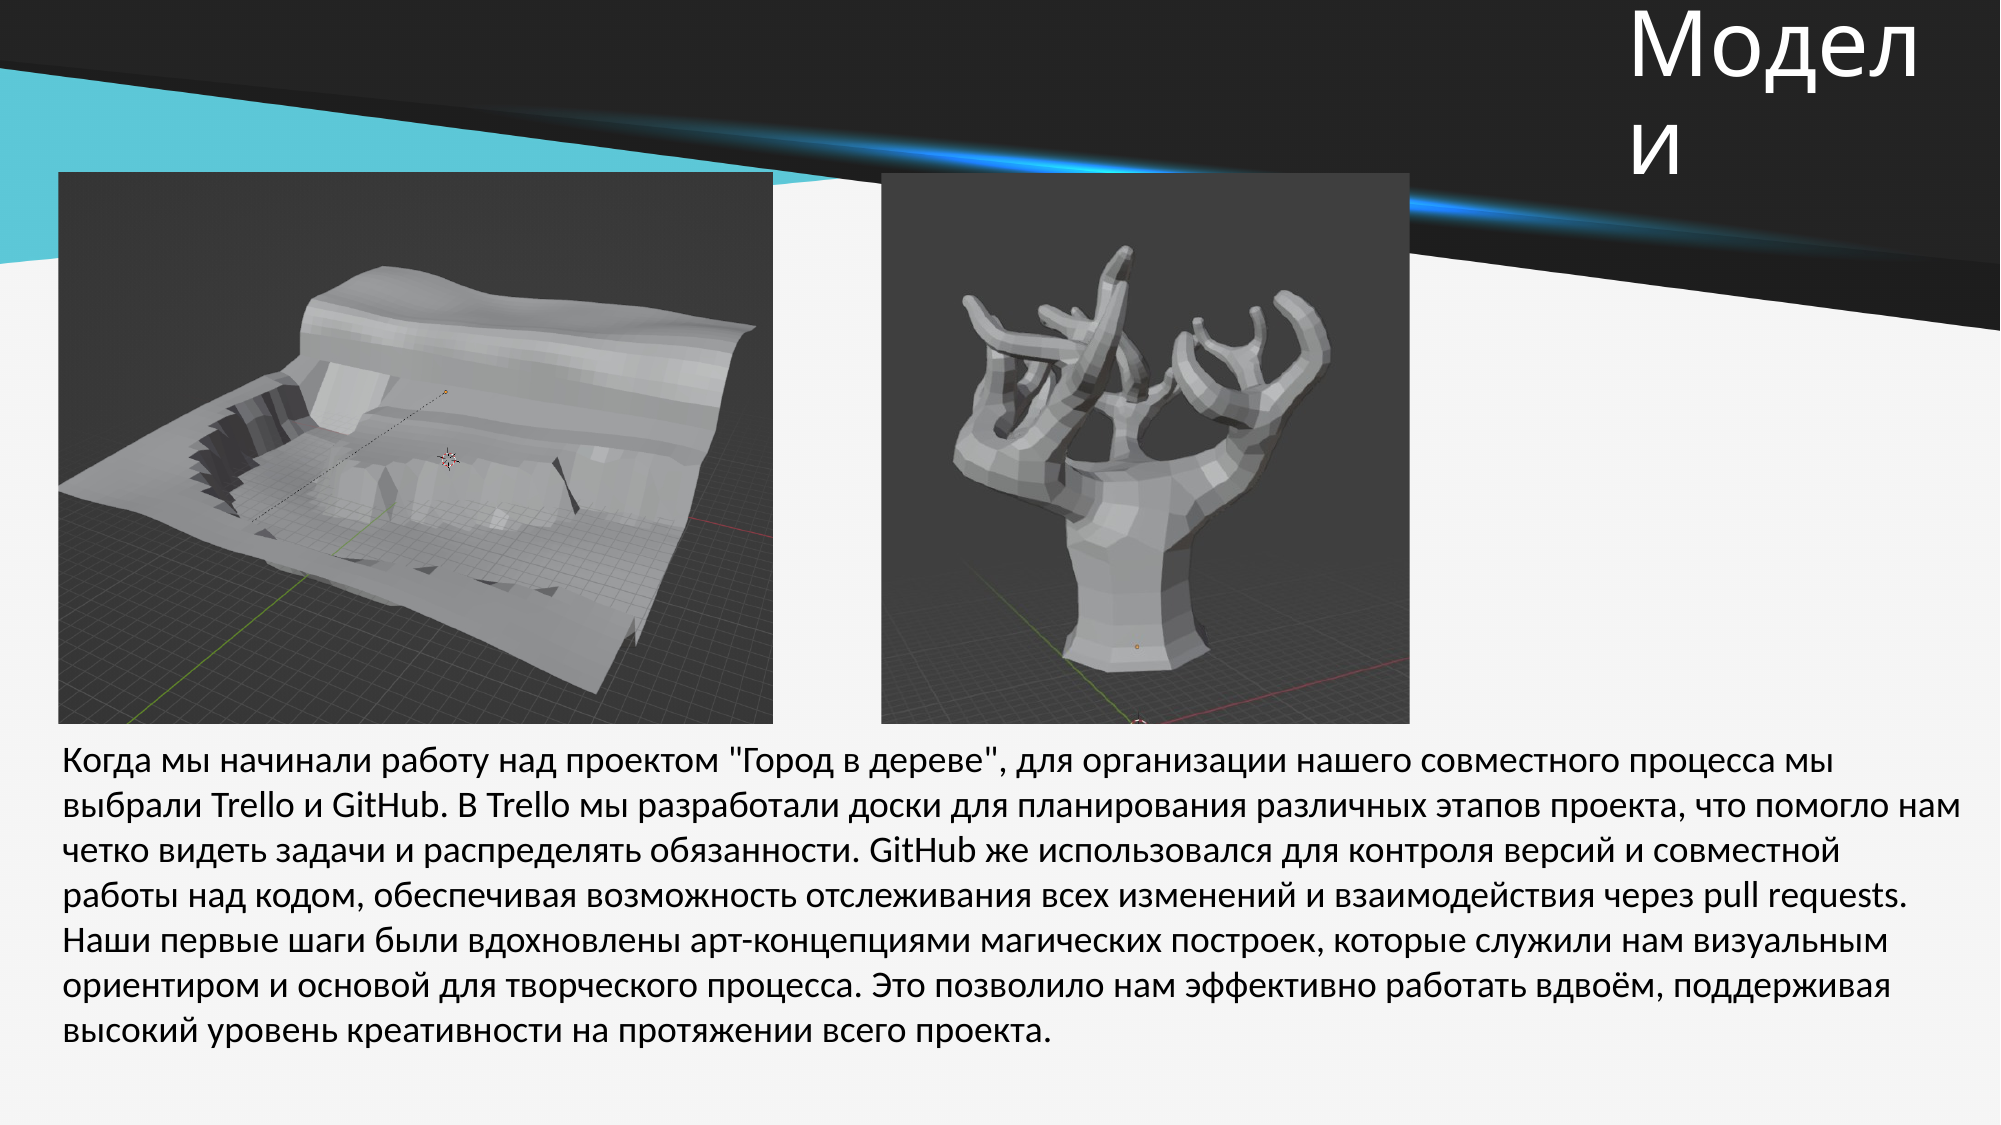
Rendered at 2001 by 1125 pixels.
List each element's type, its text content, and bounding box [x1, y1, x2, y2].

picture [0, 0, 2000, 1125]
title Модели [1610, 32, 1969, 160]
text_box Когда мы начинали работу над проектом "Город в дереве", для организации нашего совместного процесса мы выбрали Trello и GitHub. В Trello мы разработали доски для планирования различных этапов проекта, что помогло нам четко видеть задачи и распределять обязанности. GitHub же использовался для контроля версий и совместной работы над кодом, обеспечивая возможность отслеживания всех изменений и взаимодействия через pull requests. Наши первые шаги были вдохновлены арт-концепциями магических построек, которые служили нам визуальным ориентиром и основой для творческого процесса. Это позволило нам эффективно работать вдвоём, поддерживая высокий уровень креативности на протяжении всего проекта. [47, 727, 1980, 1058]
